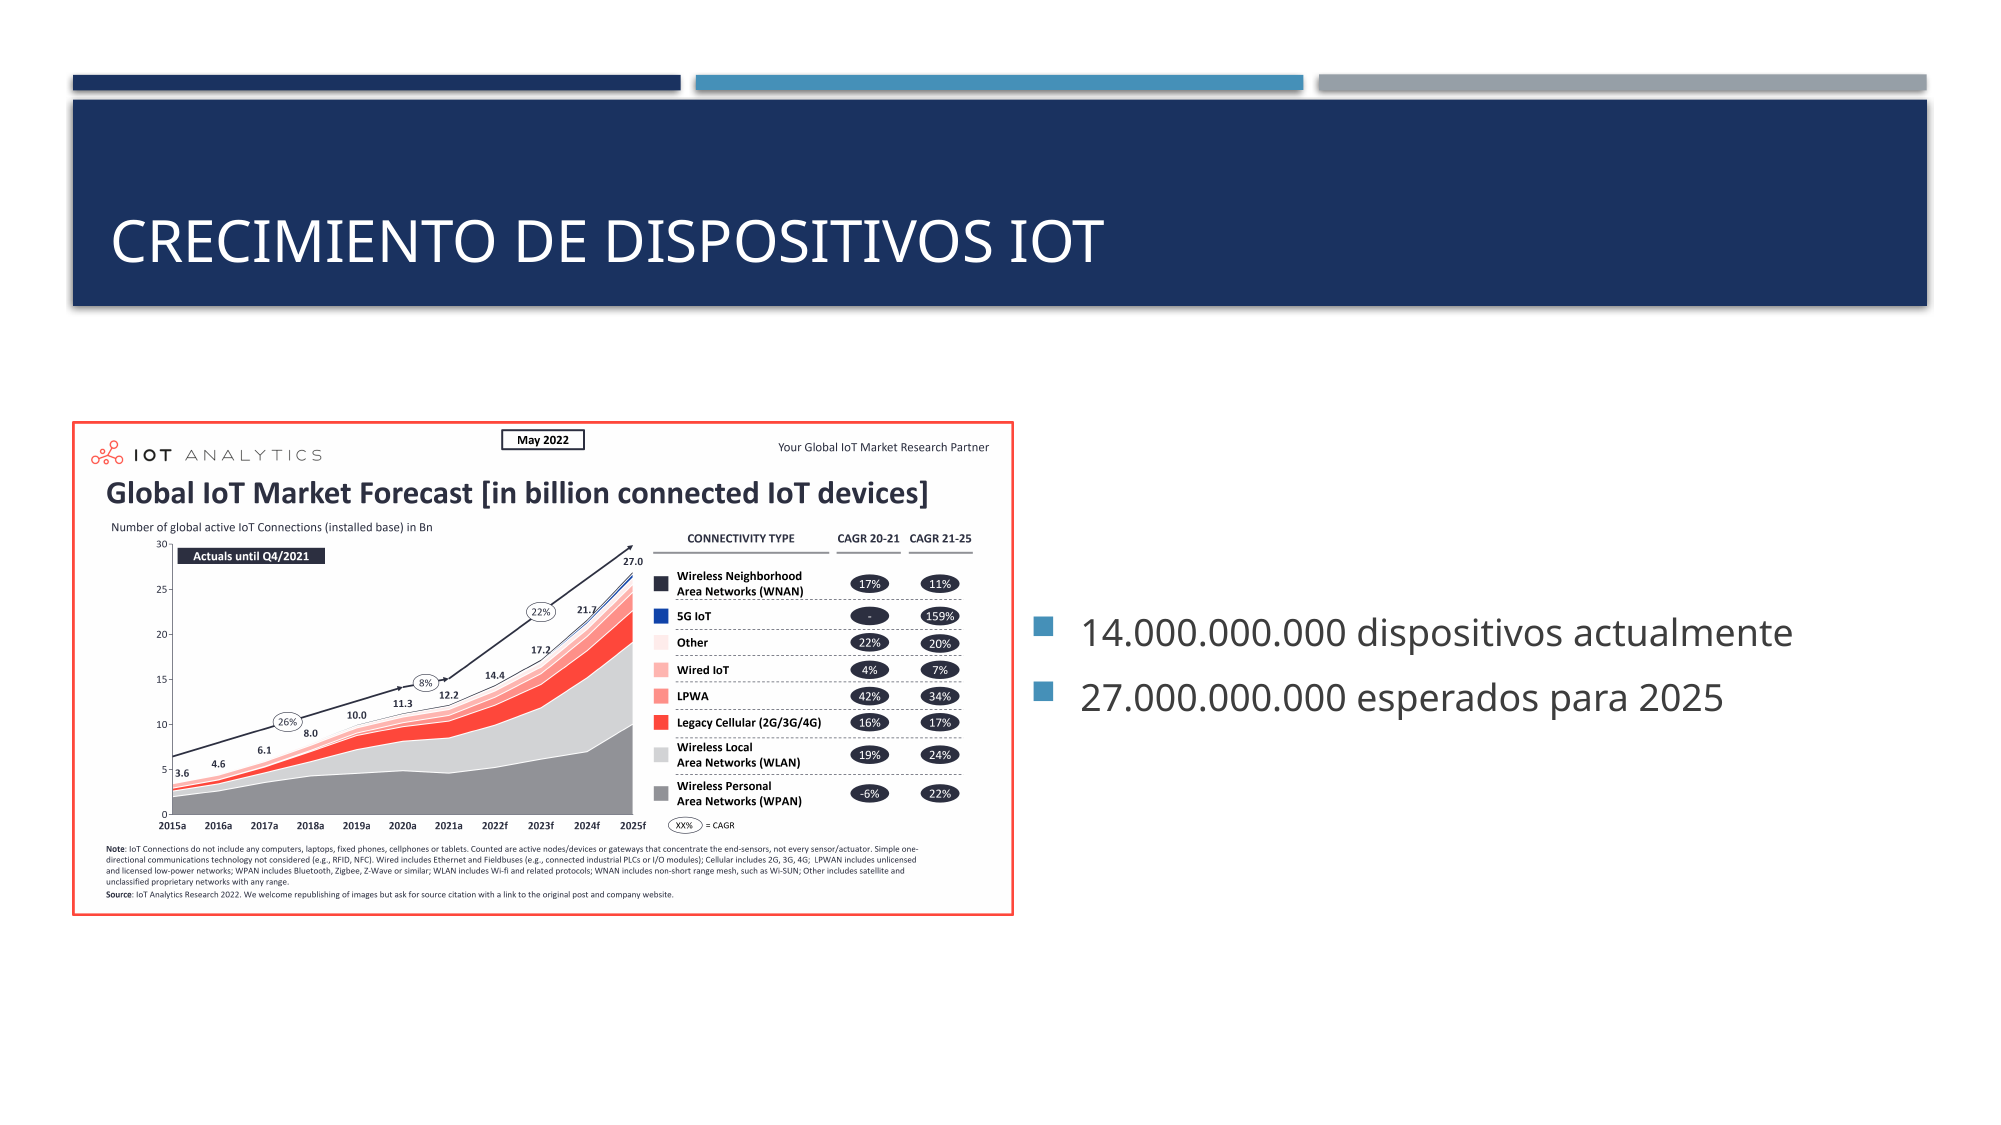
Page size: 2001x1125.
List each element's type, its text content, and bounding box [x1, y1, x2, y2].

title Crecimiento de dispositivos iot [95, 119, 1905, 282]
list 14.000.000.000 dispositivos actualmente 27.000.000.000 esperados para 2025 [1015, 365, 1905, 962]
picture [72, 421, 1015, 917]
